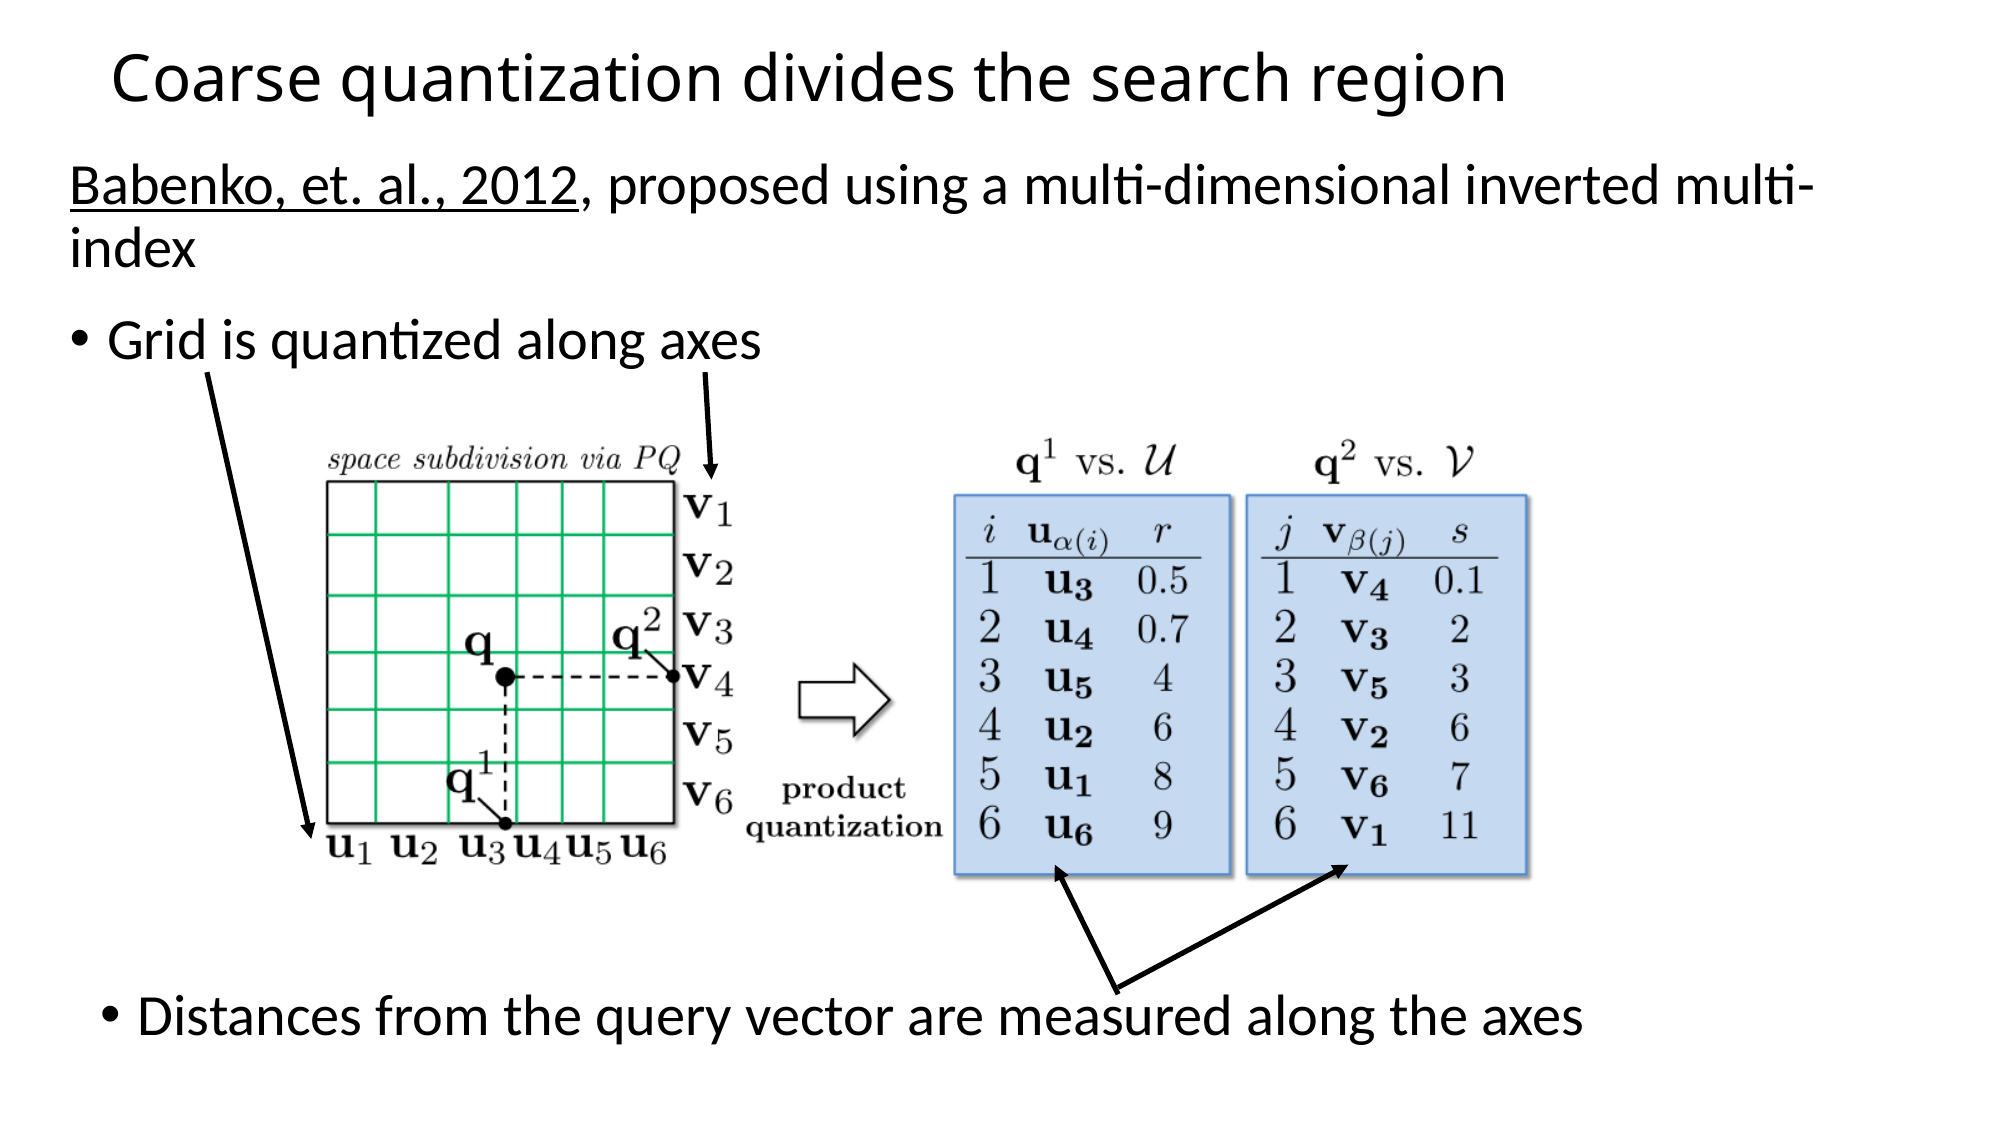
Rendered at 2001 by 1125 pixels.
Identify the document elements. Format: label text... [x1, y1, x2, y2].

list Babenko, et. al., 2012, proposed using a multi-dimensional inverted multi-index Grid is quantized along axes [54, 146, 1914, 407]
picture [311, 429, 1541, 887]
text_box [705, 372, 712, 480]
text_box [206, 372, 312, 839]
title Coarse quantization divides the search region [95, 36, 1821, 124]
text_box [1054, 864, 1119, 995]
text_box Distances from the query vector are measured along the axes [85, 977, 1944, 1108]
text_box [1118, 864, 1349, 988]
